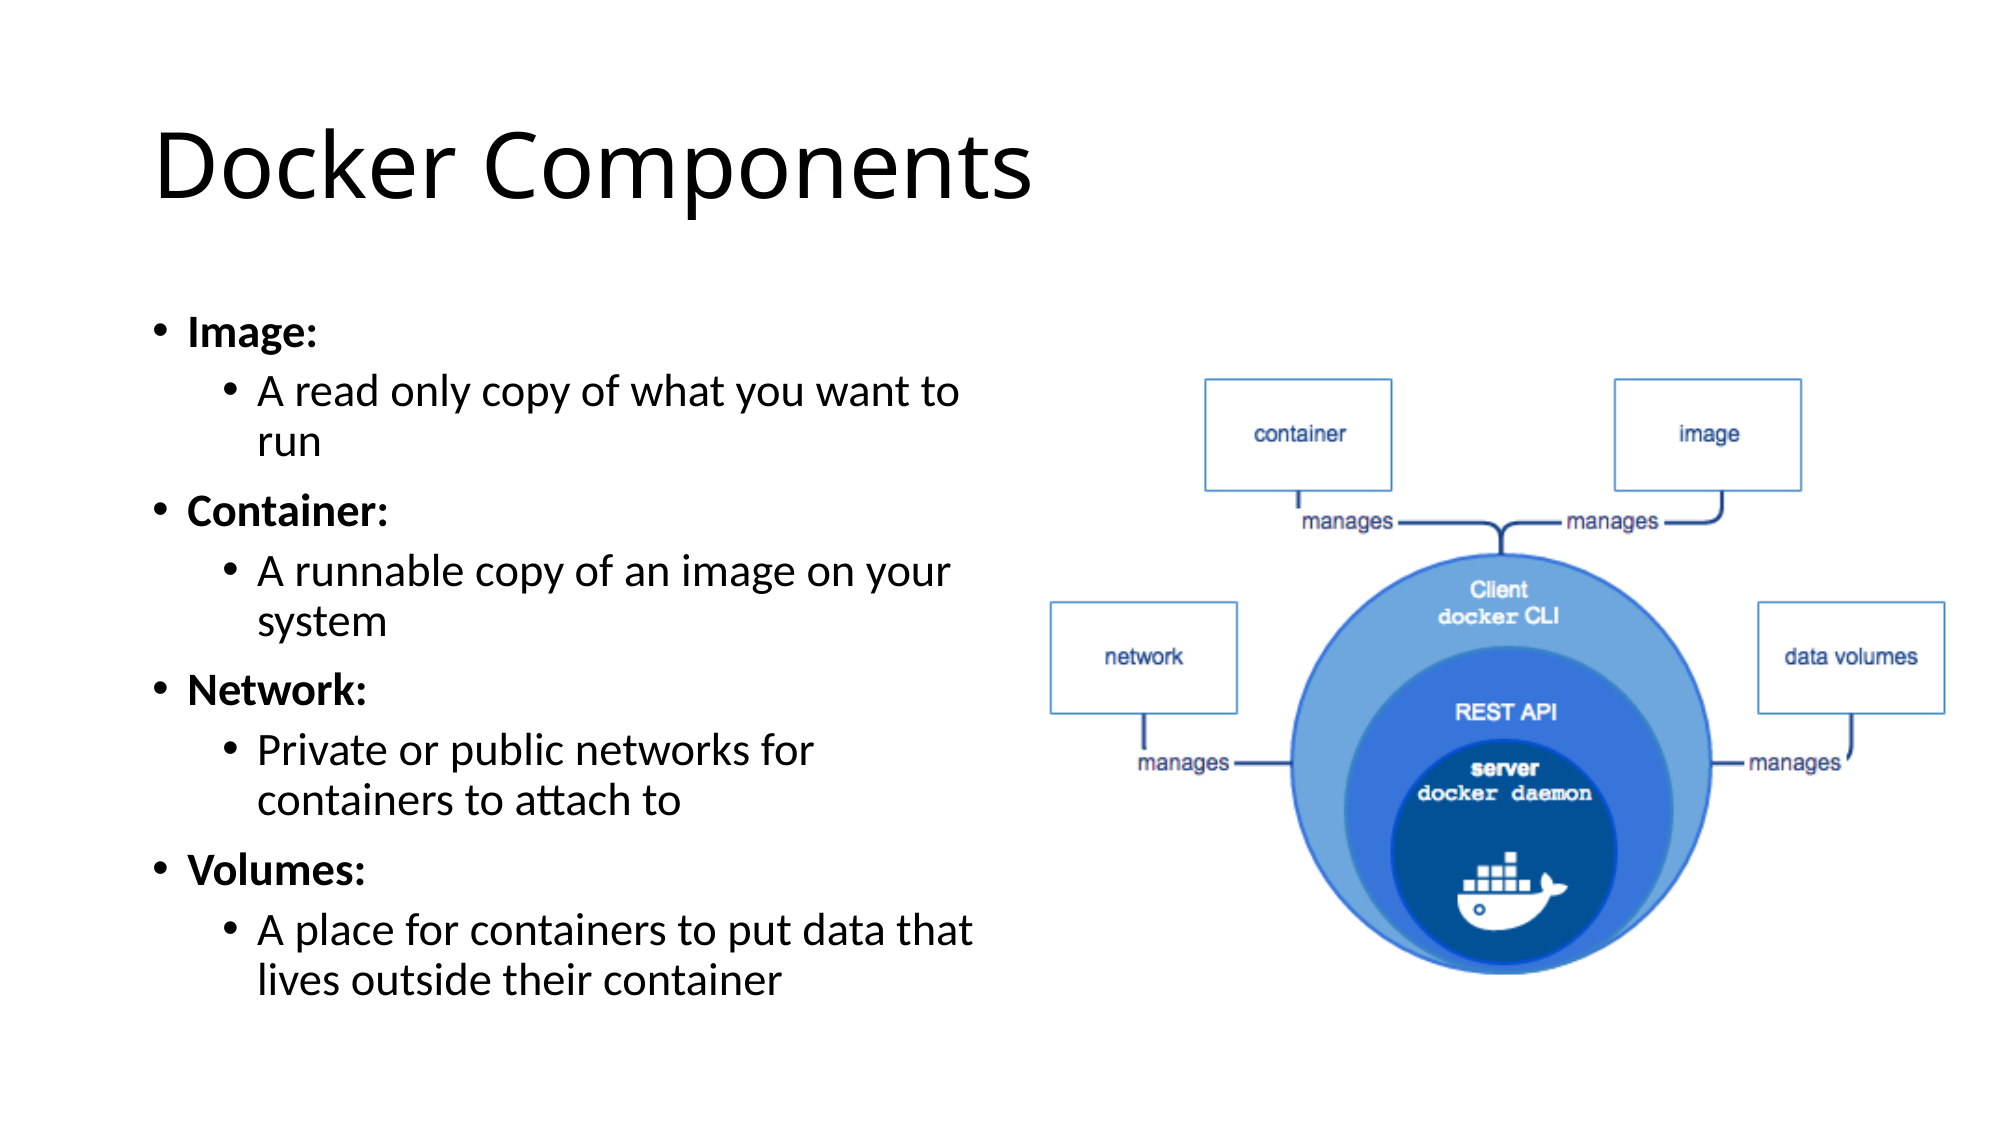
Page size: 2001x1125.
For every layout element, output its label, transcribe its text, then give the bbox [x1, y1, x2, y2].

title Docker Components [137, 59, 1863, 278]
picture [1041, 299, 1957, 1014]
list Image: A read only copy of what you want to run Container: A runnable copy of an image on your system Network: Private or public networks for containers to attach to Volumes: A place for containers to put data that lives outside their container [137, 299, 1005, 1014]
